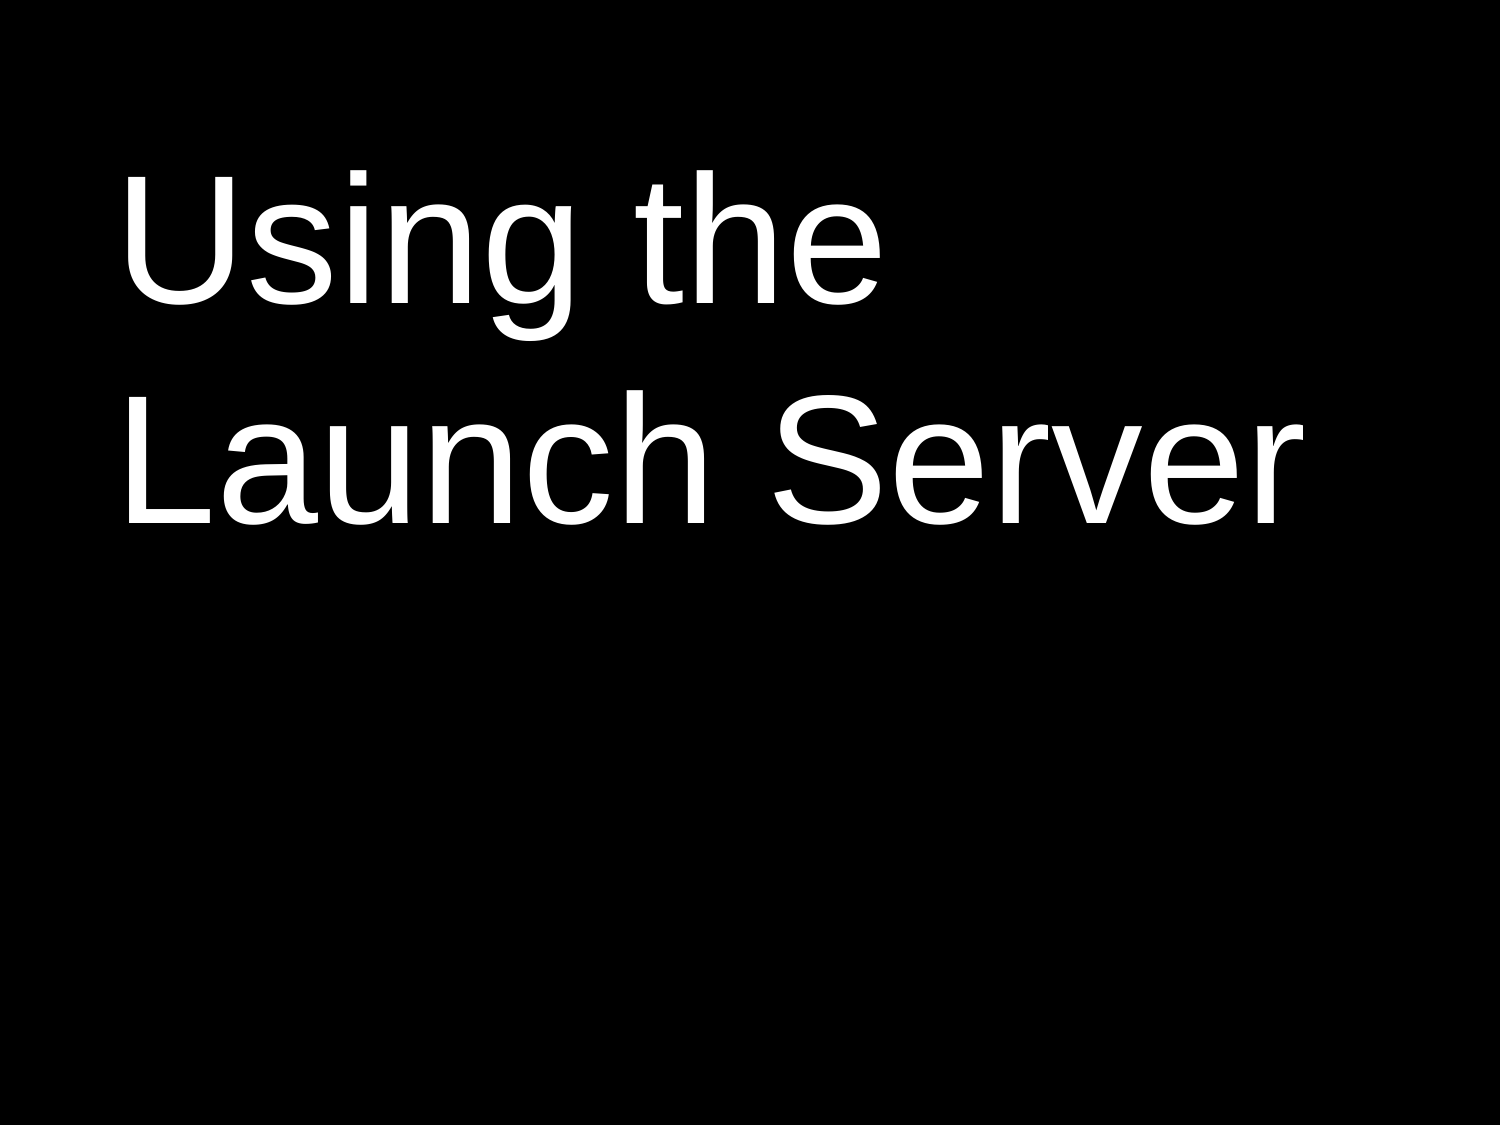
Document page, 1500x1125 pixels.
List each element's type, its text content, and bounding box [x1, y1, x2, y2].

text_box Using the Launch Server [99, 112, 1400, 567]
